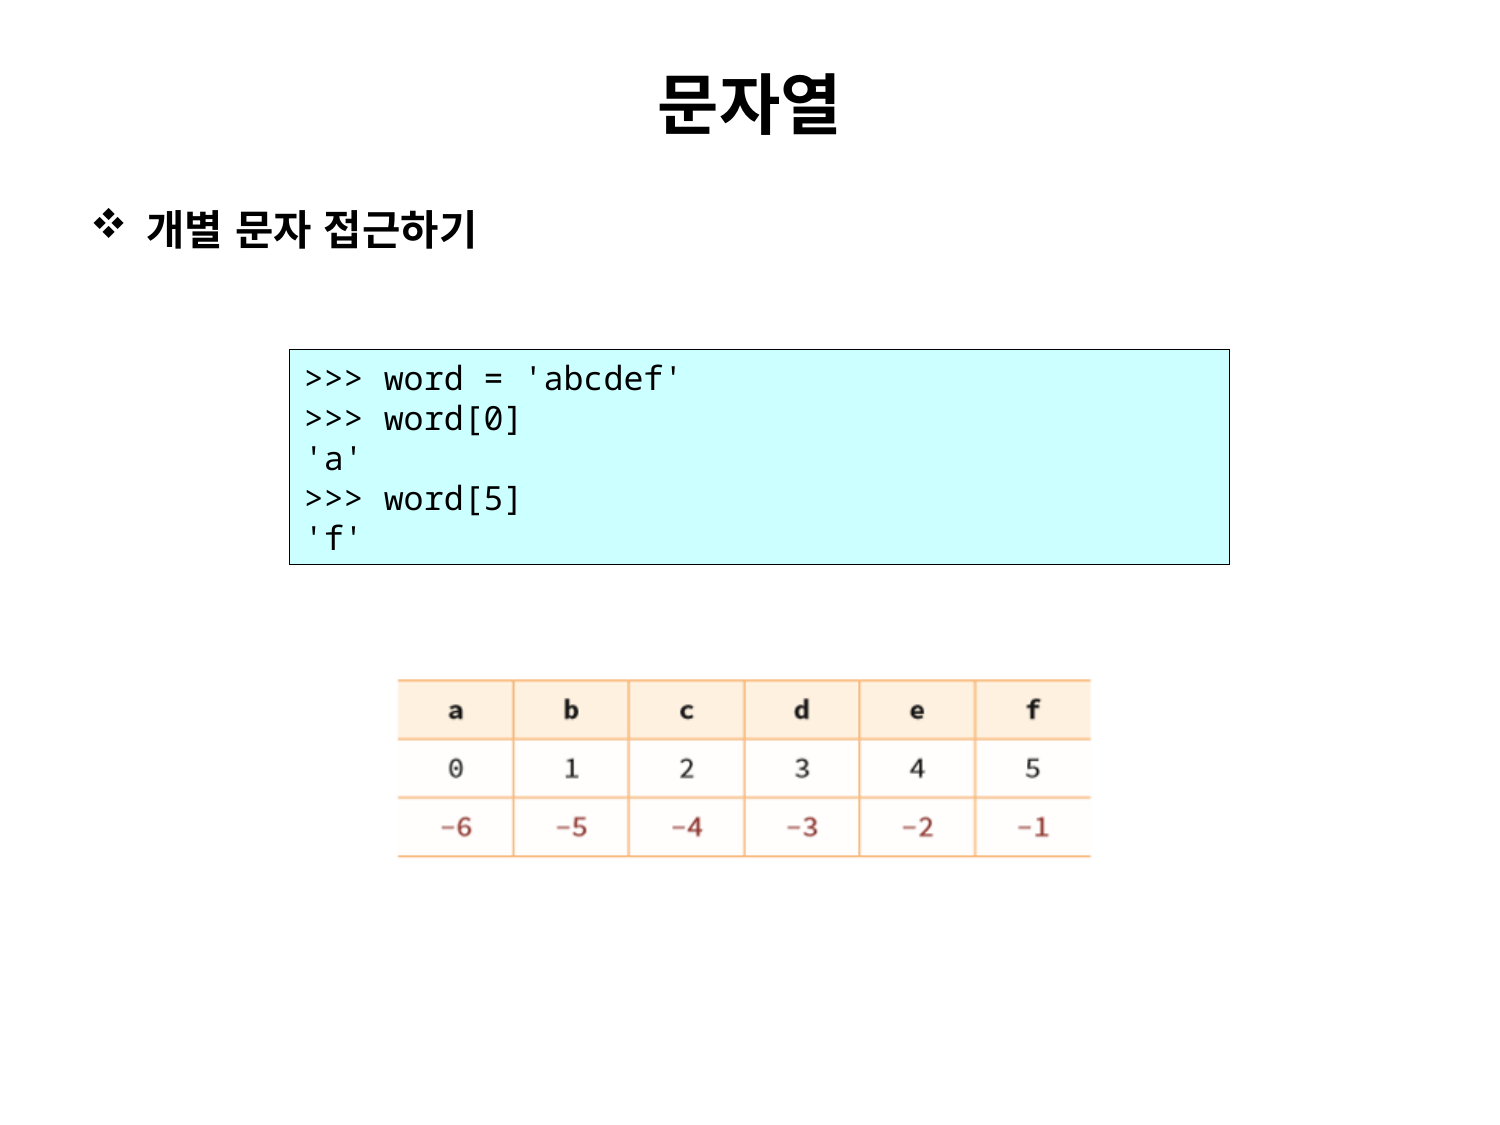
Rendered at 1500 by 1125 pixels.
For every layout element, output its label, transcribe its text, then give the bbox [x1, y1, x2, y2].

text_box >>> word = 'abcdef' >>> word[0] 'a' >>> word[5] 'f' [289, 349, 1230, 565]
title 문자열 [75, 45, 1425, 161]
list 개별 문자 접근하기 [75, 196, 1425, 1071]
picture [387, 656, 1112, 884]
